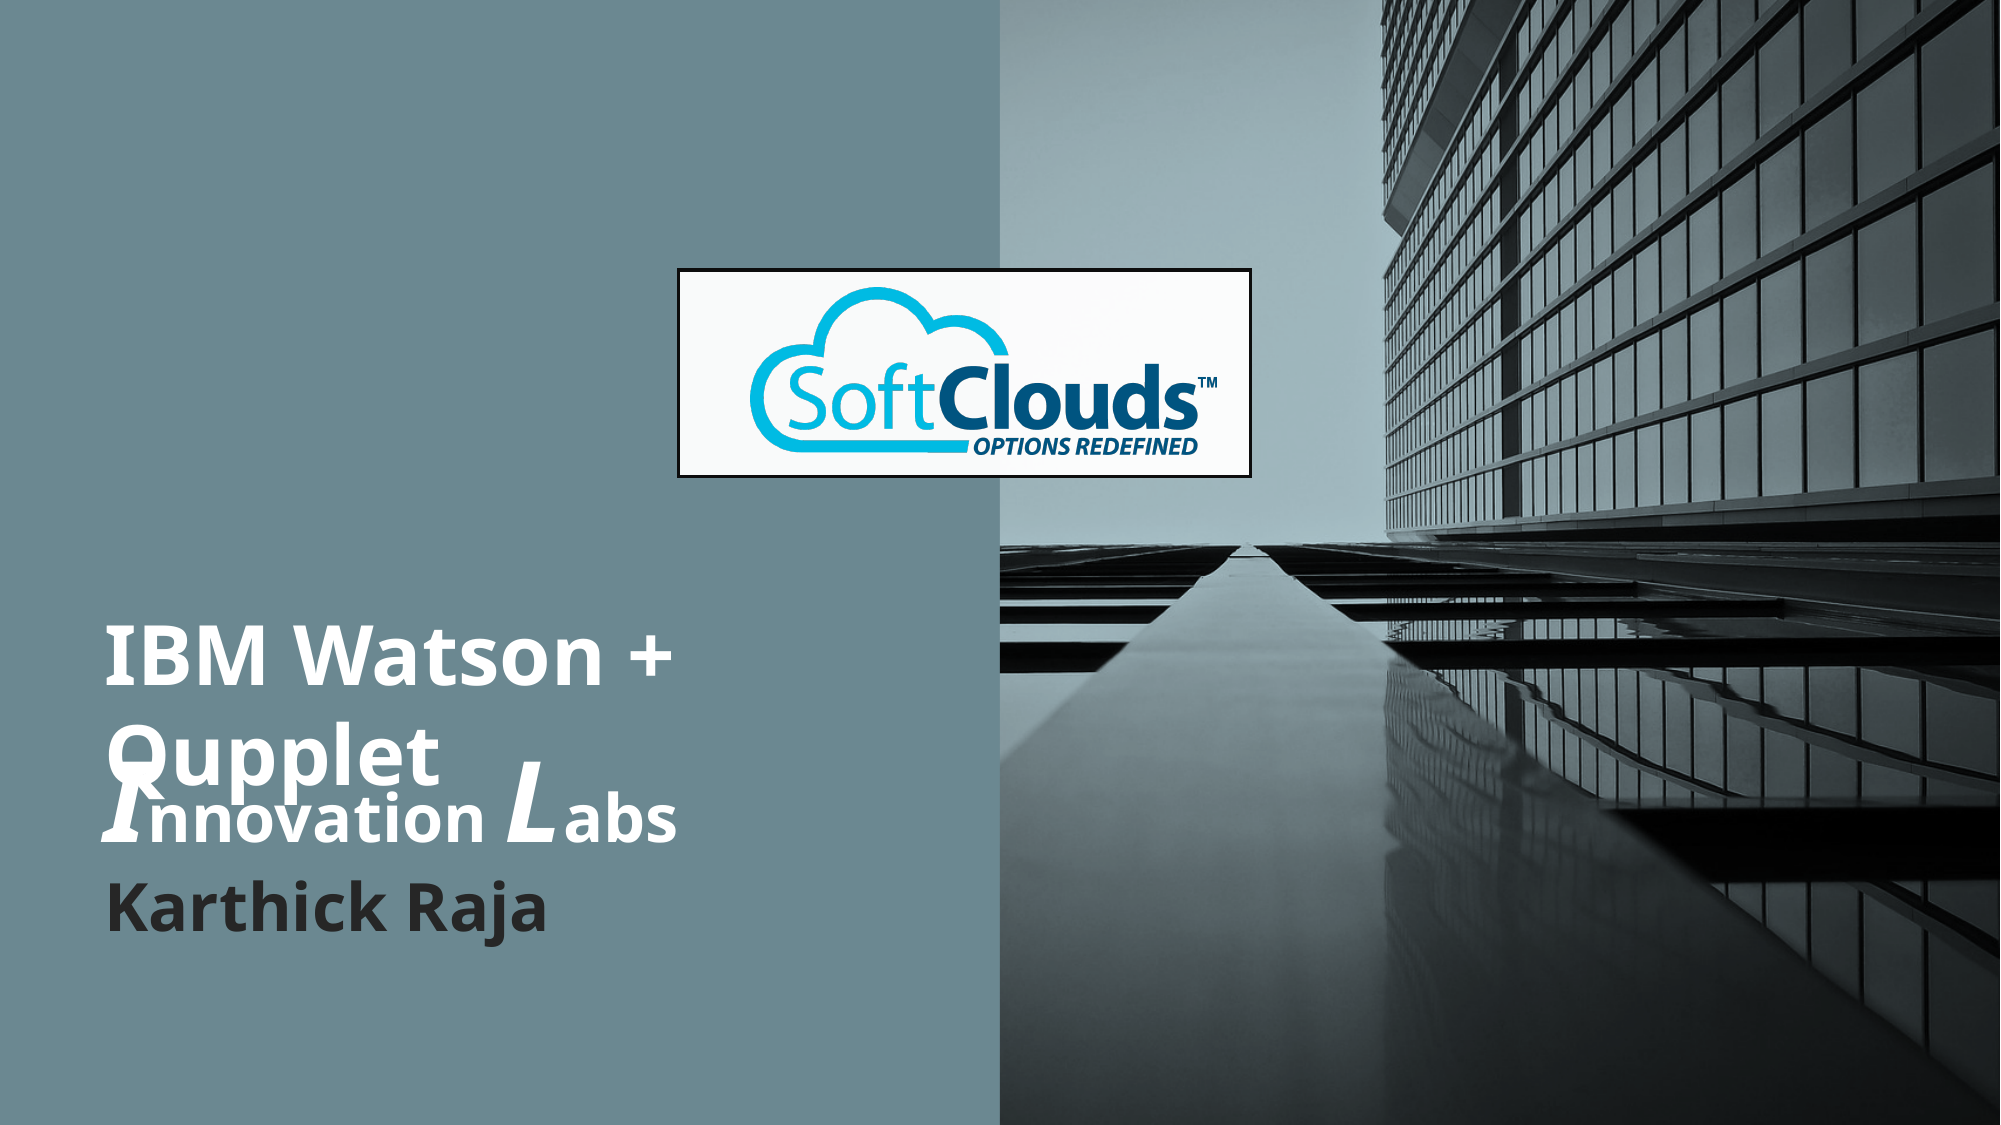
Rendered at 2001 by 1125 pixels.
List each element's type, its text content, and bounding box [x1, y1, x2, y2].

text_box IBM Watson + Qupplet [89, 594, 926, 722]
text_box [677, 269, 999, 478]
picture [750, 0, 2000, 1125]
picture [979, 442, 986, 451]
text_box Innovation Labs Karthick Raja [89, 722, 999, 952]
